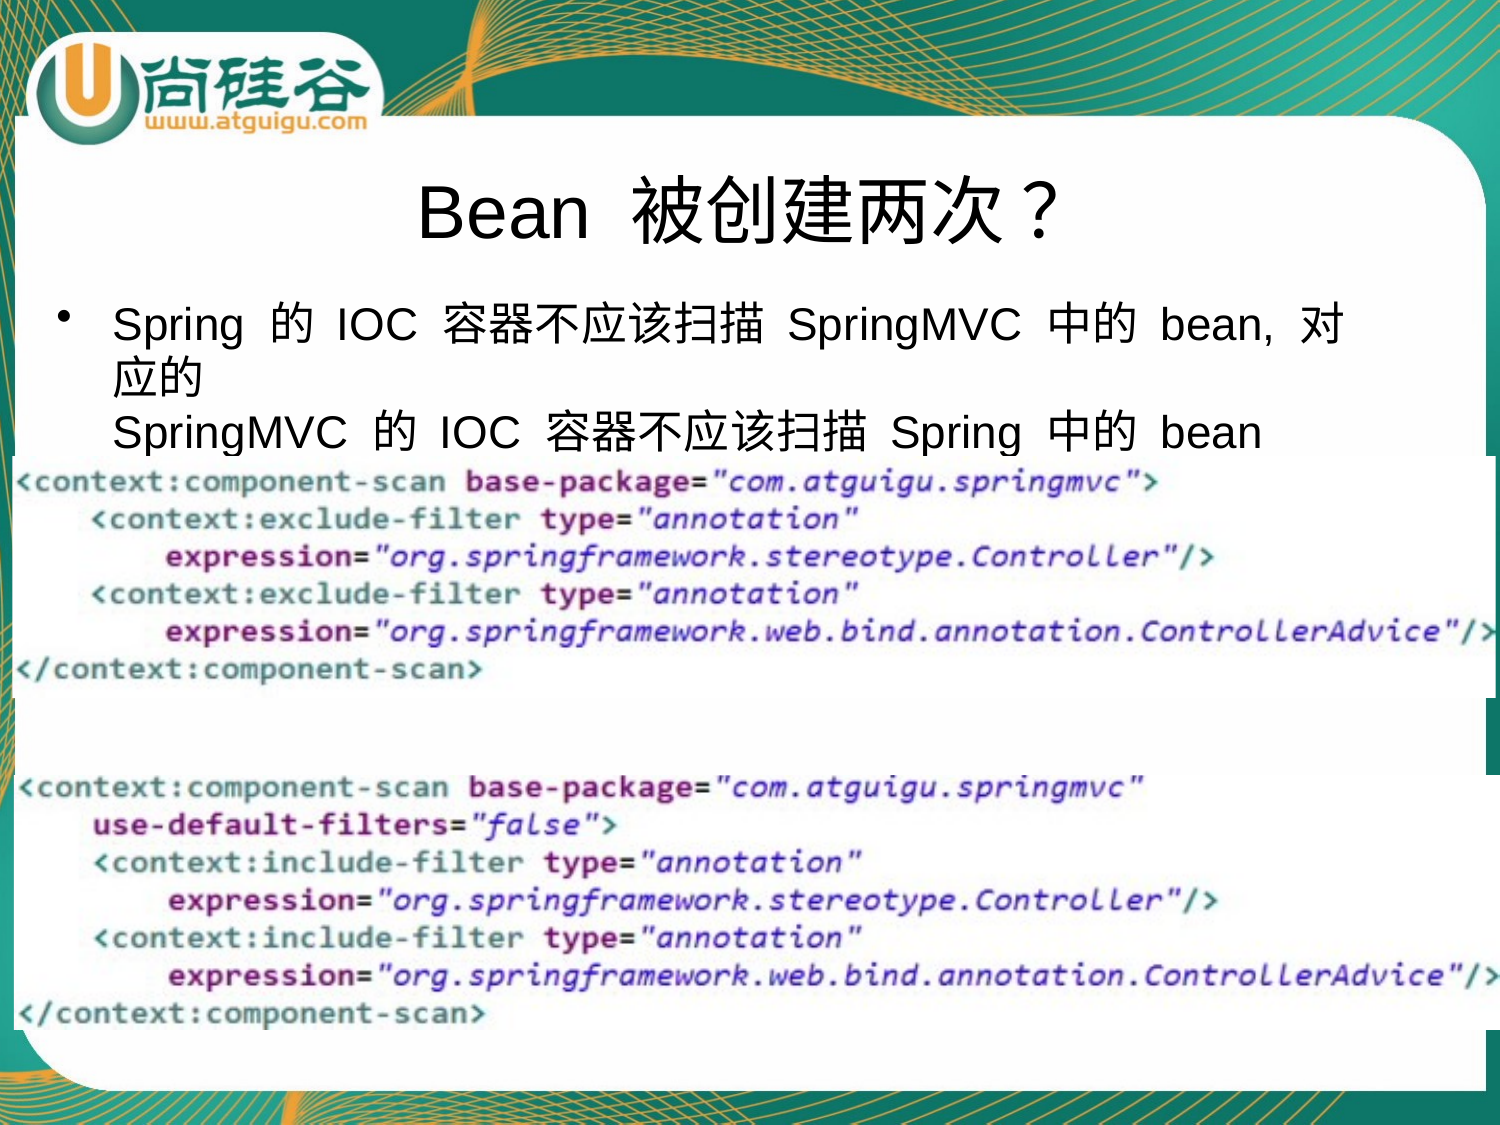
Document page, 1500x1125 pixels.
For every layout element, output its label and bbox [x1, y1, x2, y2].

text_box [13, 775, 1500, 1030]
text_box [12, 295, 1496, 698]
title [225, 134, 1275, 295]
picture [0, 0, 1500, 1125]
